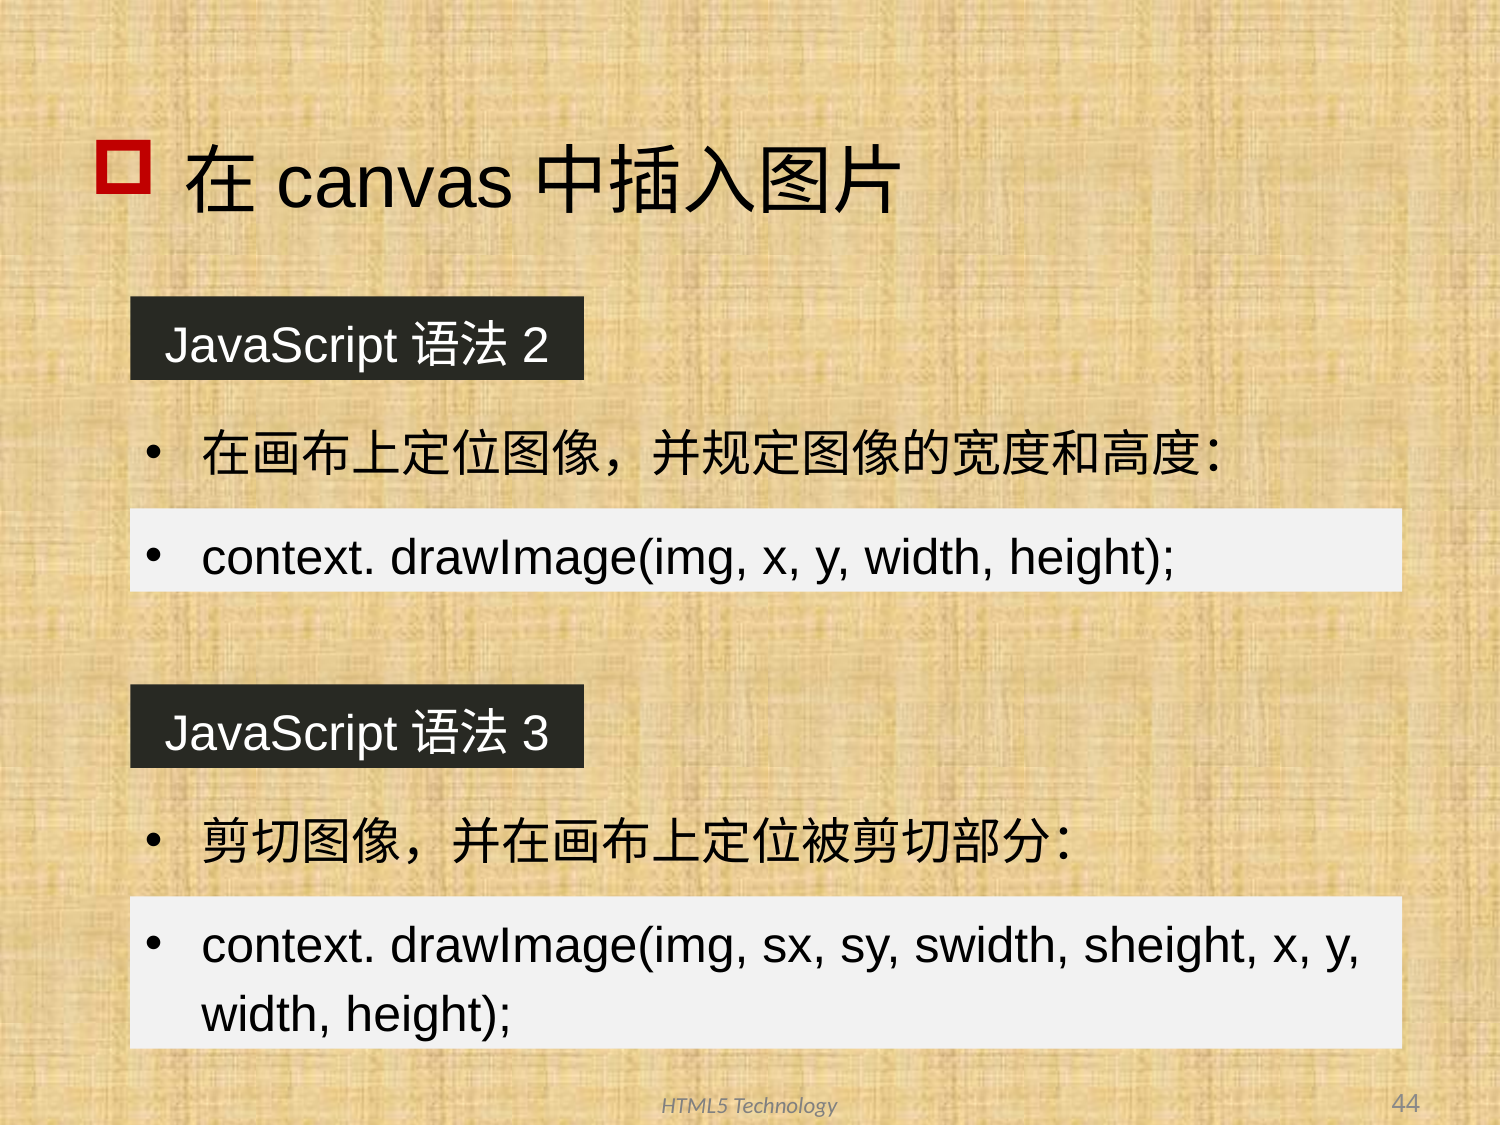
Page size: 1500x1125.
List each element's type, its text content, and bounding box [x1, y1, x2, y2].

text_box 剪切图像，并在画布上定位被剪切部分： [130, 793, 1478, 877]
title 在canvas中插入图片 [75, 124, 1478, 271]
text_box 在画布上定位图像，并规定图像的宽度和高度： [130, 405, 1478, 489]
text_box context. drawImage(img, sx, sy, swidth, sheight, x, y, width, height); [130, 896, 1403, 1049]
footer HTML5 Technology [482, 1083, 1017, 1125]
slide_number 44 [1097, 1082, 1436, 1125]
picture [0, 0, 1500, 1125]
text_box JavaScript语法3 [130, 684, 584, 768]
text_box context. drawImage(img, x, y, width, height); [130, 508, 1403, 592]
text_box JavaScript语法2 [130, 296, 584, 380]
